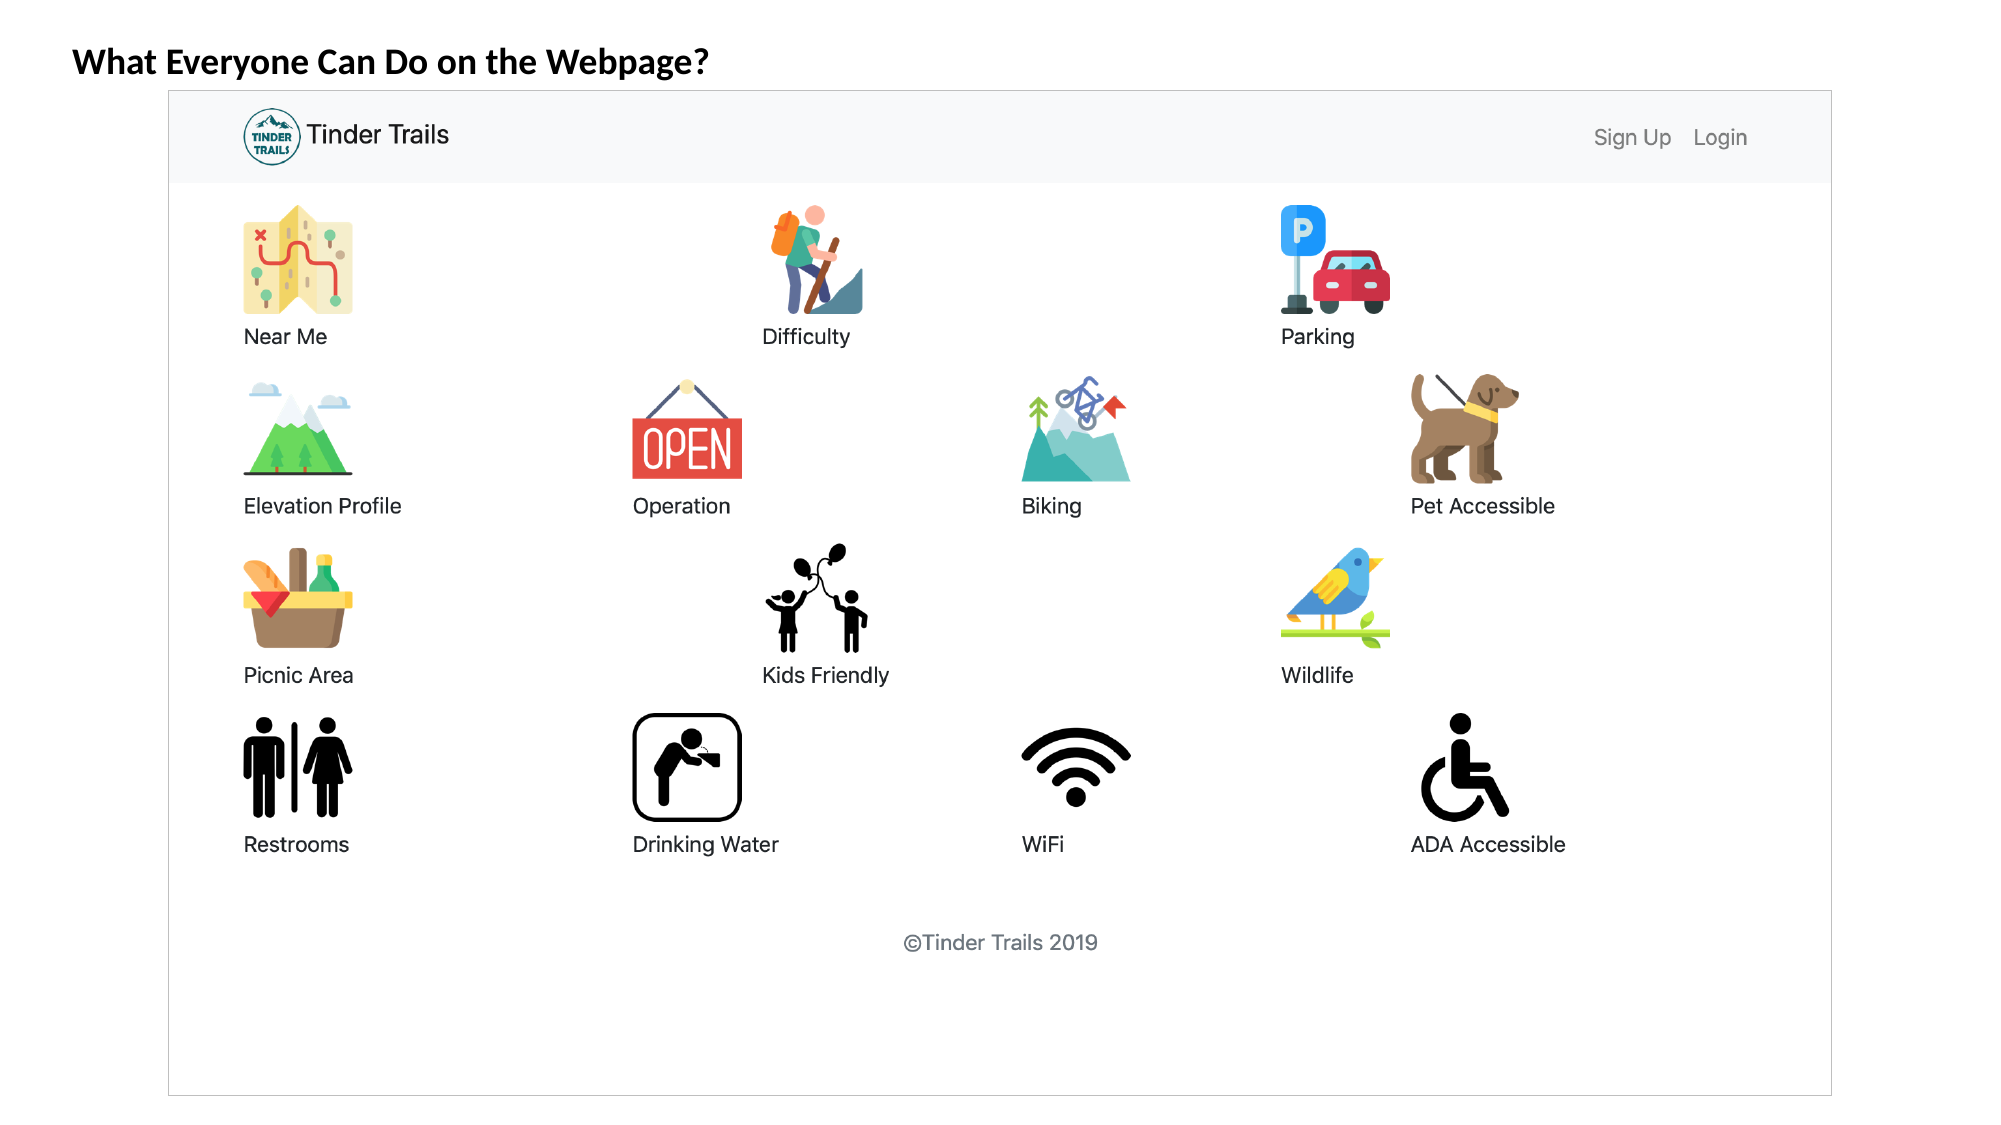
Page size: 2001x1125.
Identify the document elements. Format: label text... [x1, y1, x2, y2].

picture [168, 90, 1832, 1096]
text_box What Everyone Can Do on the Webpage? [57, 29, 726, 90]
